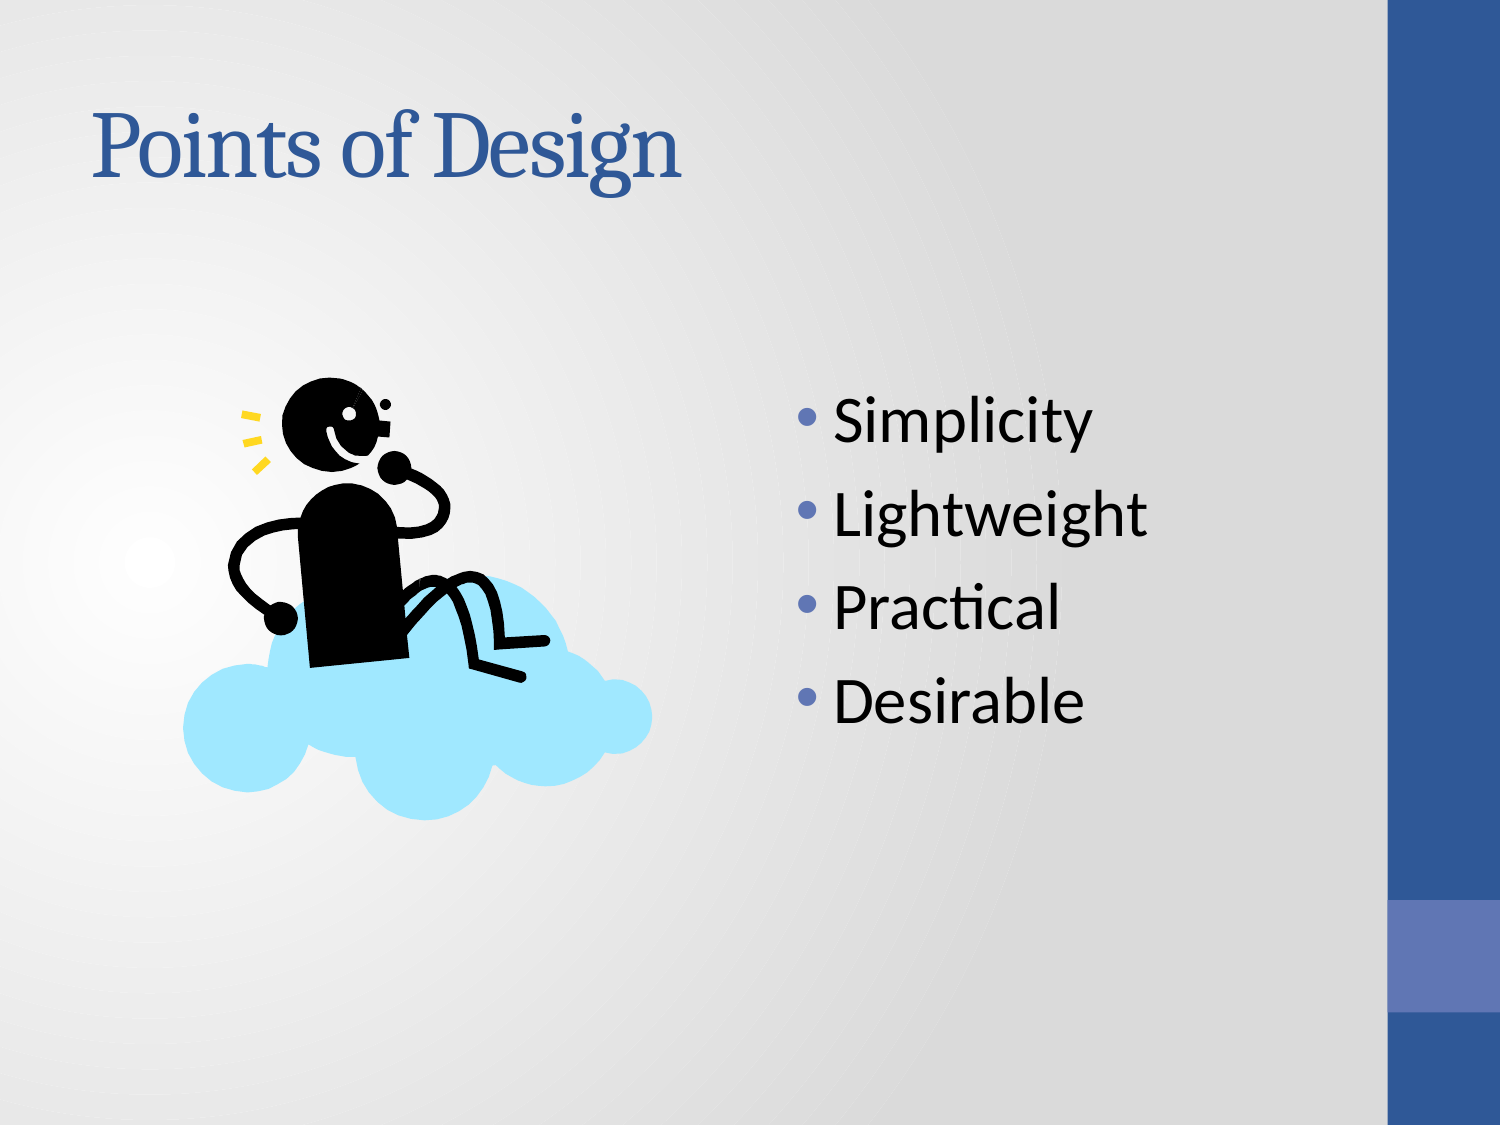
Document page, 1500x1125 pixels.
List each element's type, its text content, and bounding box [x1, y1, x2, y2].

picture [182, 372, 653, 821]
title Points of Design [75, 45, 1325, 233]
list Simplicity Lightweight Practical Desirable [761, 368, 1500, 1125]
